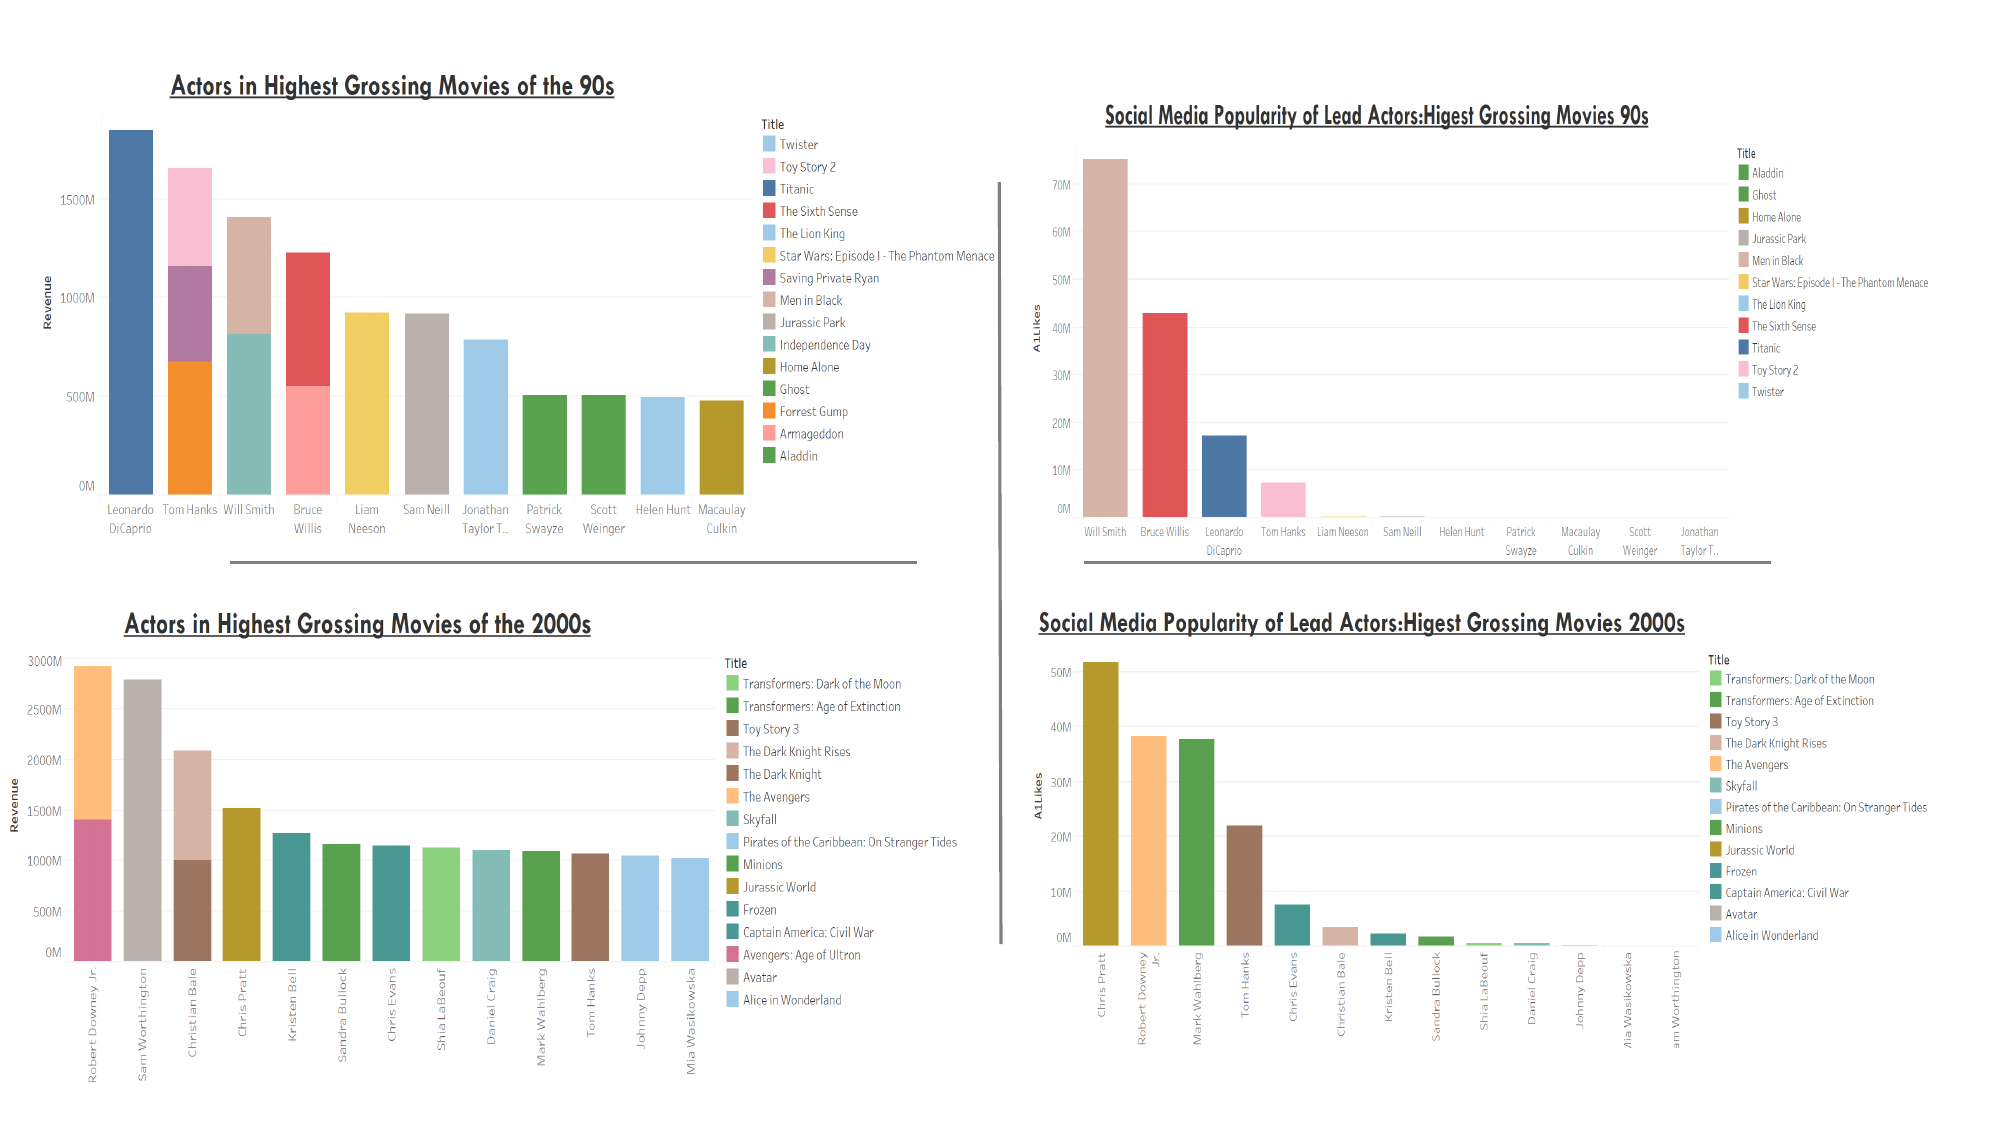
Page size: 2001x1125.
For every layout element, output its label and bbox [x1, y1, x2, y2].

picture [1025, 600, 1931, 1048]
picture [1025, 92, 1931, 563]
picture [0, 600, 961, 1082]
picture [33, 62, 998, 544]
